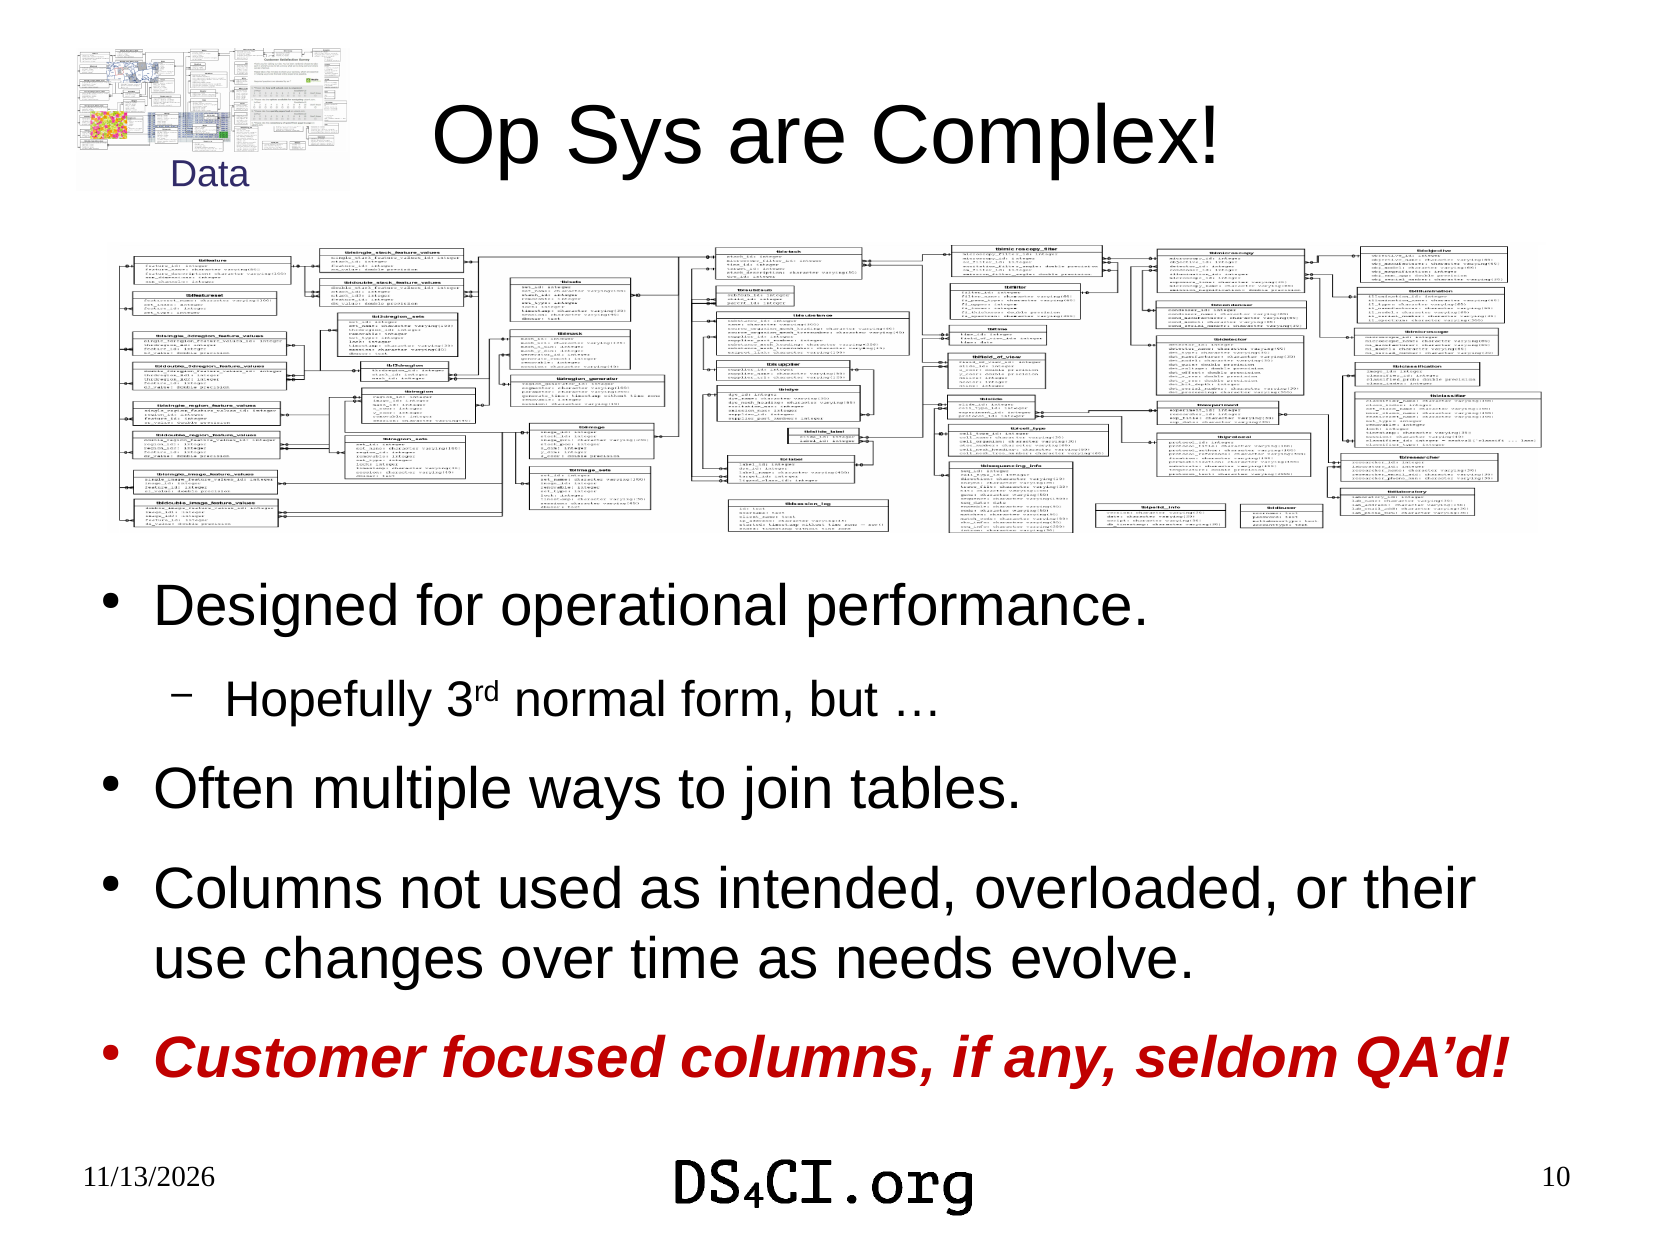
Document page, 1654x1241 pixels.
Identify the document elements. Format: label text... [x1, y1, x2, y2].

title Op Sys are Complex! [82, 49, 1571, 210]
picture [107, 241, 1546, 533]
picture [75, 47, 351, 191]
picture [674, 1156, 976, 1217]
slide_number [82, 1157, 468, 1216]
list Designed for operational performance. Hopefully 3rd normal form, but … Often multiple ways to join tables. Columns not used as intended, overloaded, or their use changes over time as needs evolve. Customer focused columns, if any, seldom QA’d! [82, 567, 1571, 1120]
slide_number 10 [1185, 1157, 1571, 1216]
